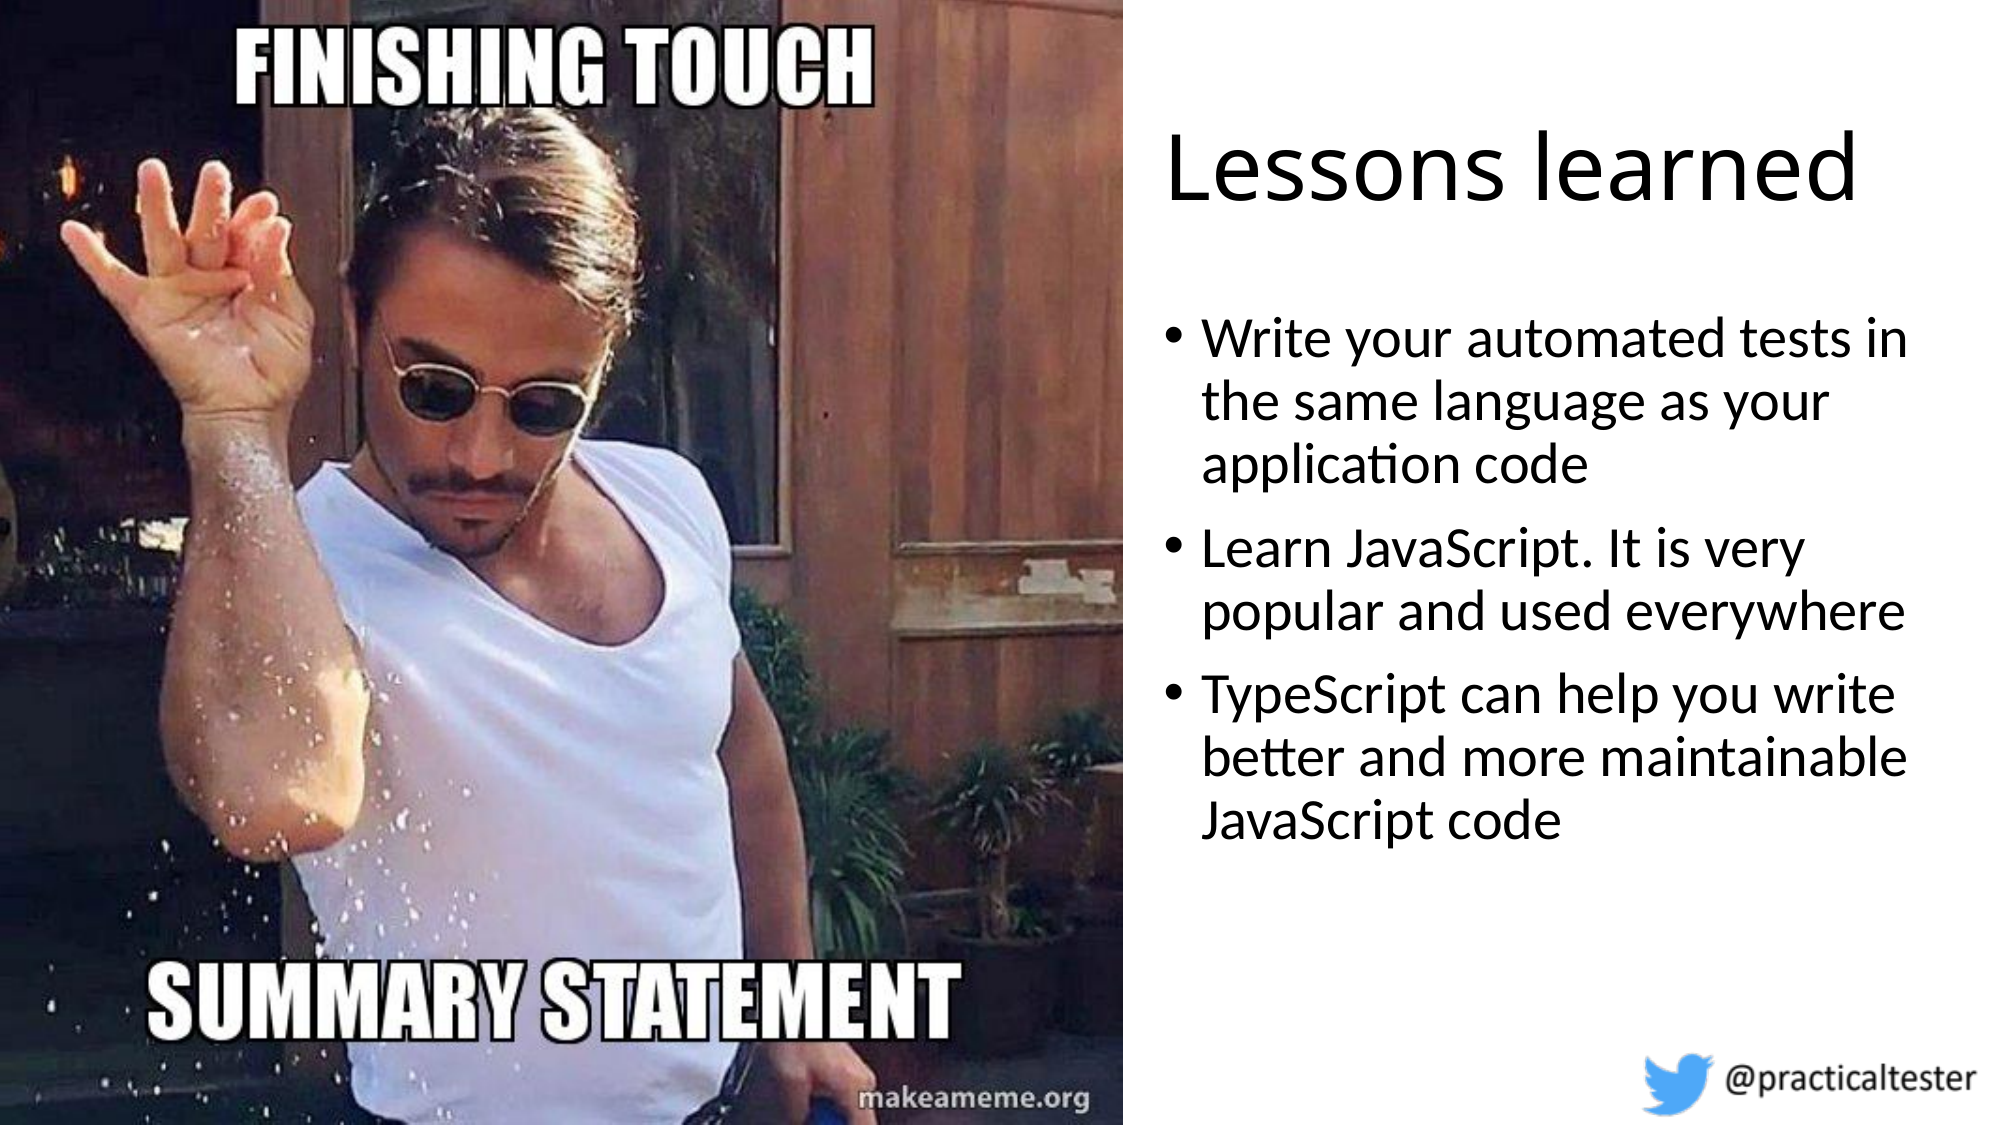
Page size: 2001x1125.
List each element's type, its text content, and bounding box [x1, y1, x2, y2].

picture [1633, 1041, 2000, 1125]
picture [0, 0, 1123, 1125]
list Write your automated tests in the same language as your application code Learn JavaScript. It is very popular and used everywhere TypeScript can help you write better and more maintainable JavaScript code [1148, 299, 1977, 1014]
title Lessons learned [1148, 61, 1887, 280]
